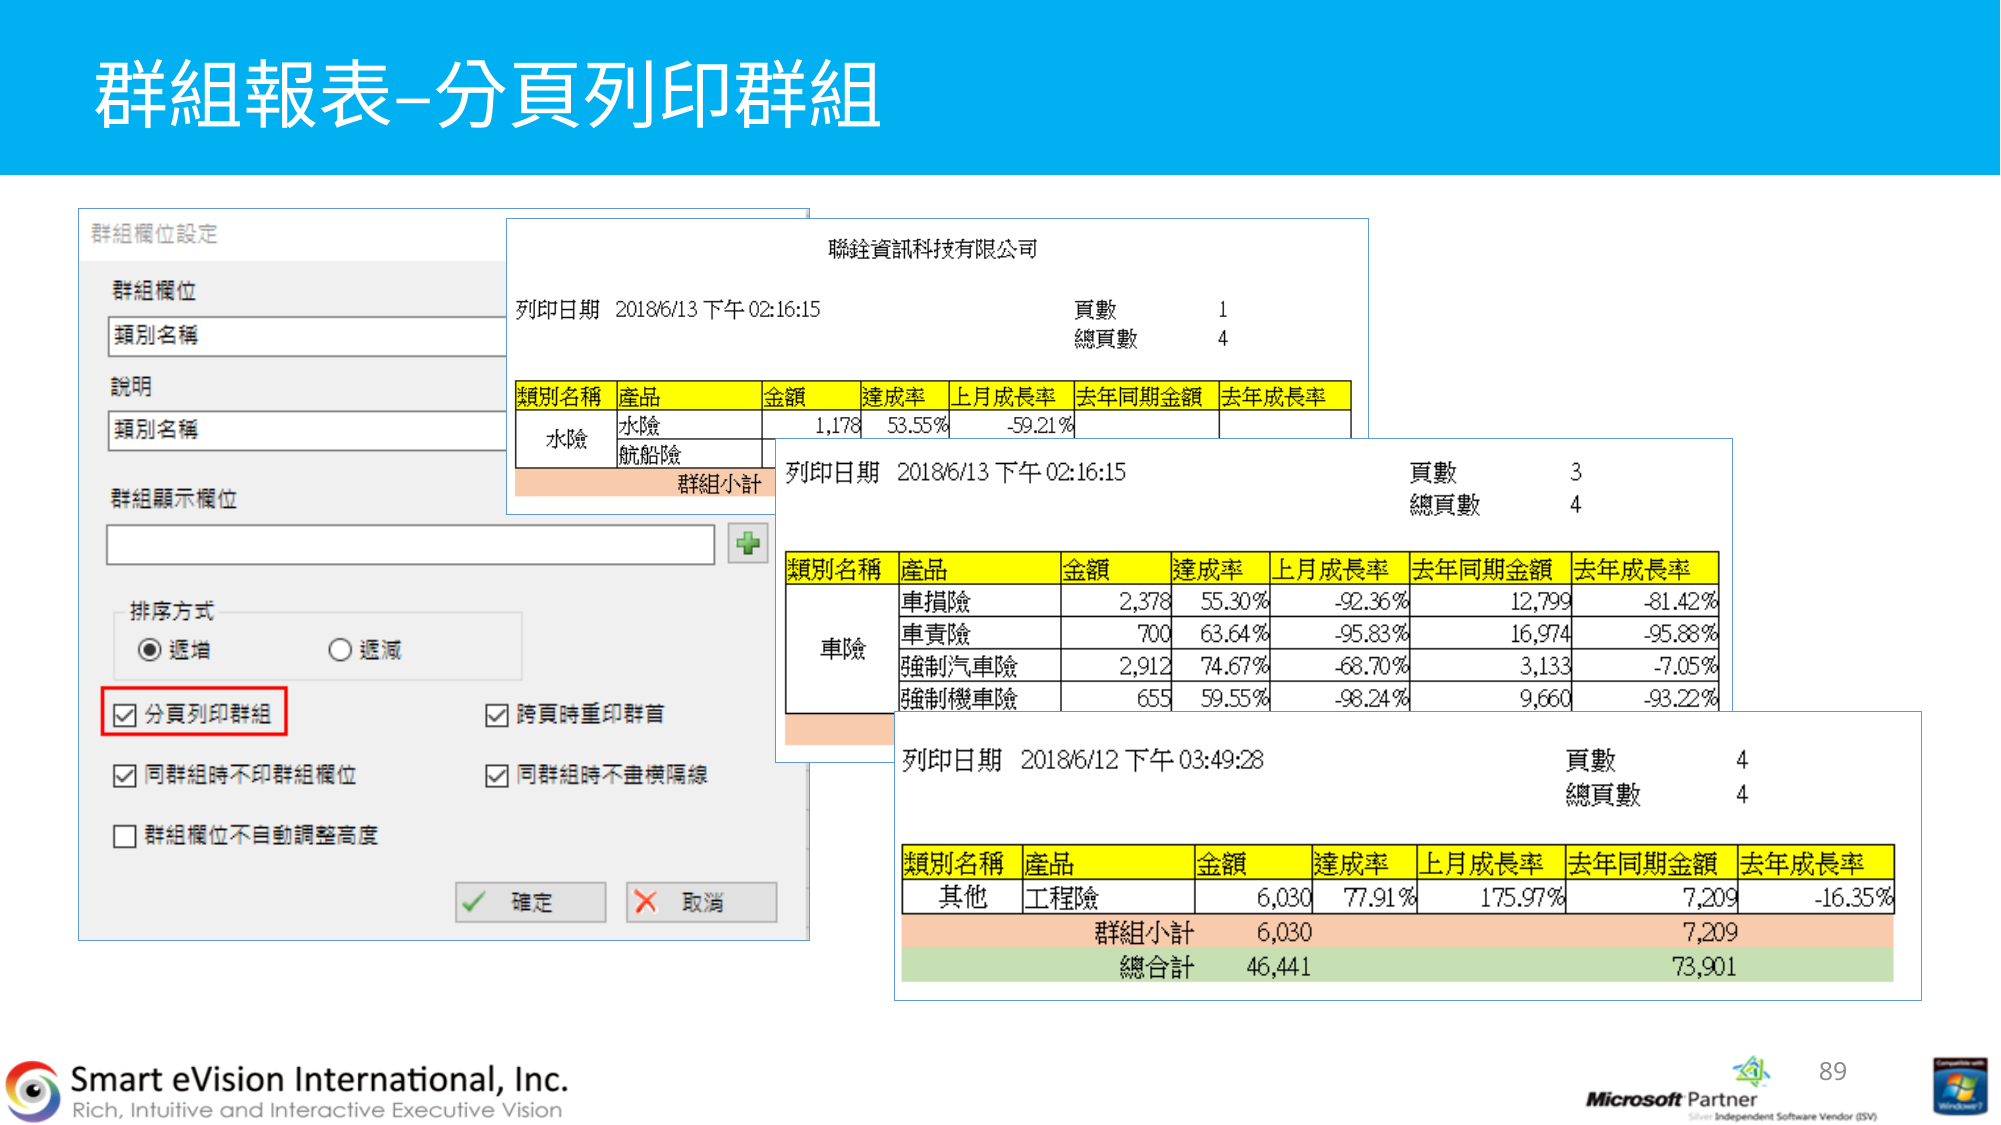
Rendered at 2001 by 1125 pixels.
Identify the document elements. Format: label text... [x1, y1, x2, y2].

slide_number 89 [1325, 1042, 1863, 1103]
title 群組報表–分頁列印群組 [78, 29, 1843, 145]
picture [78, 208, 1922, 1001]
